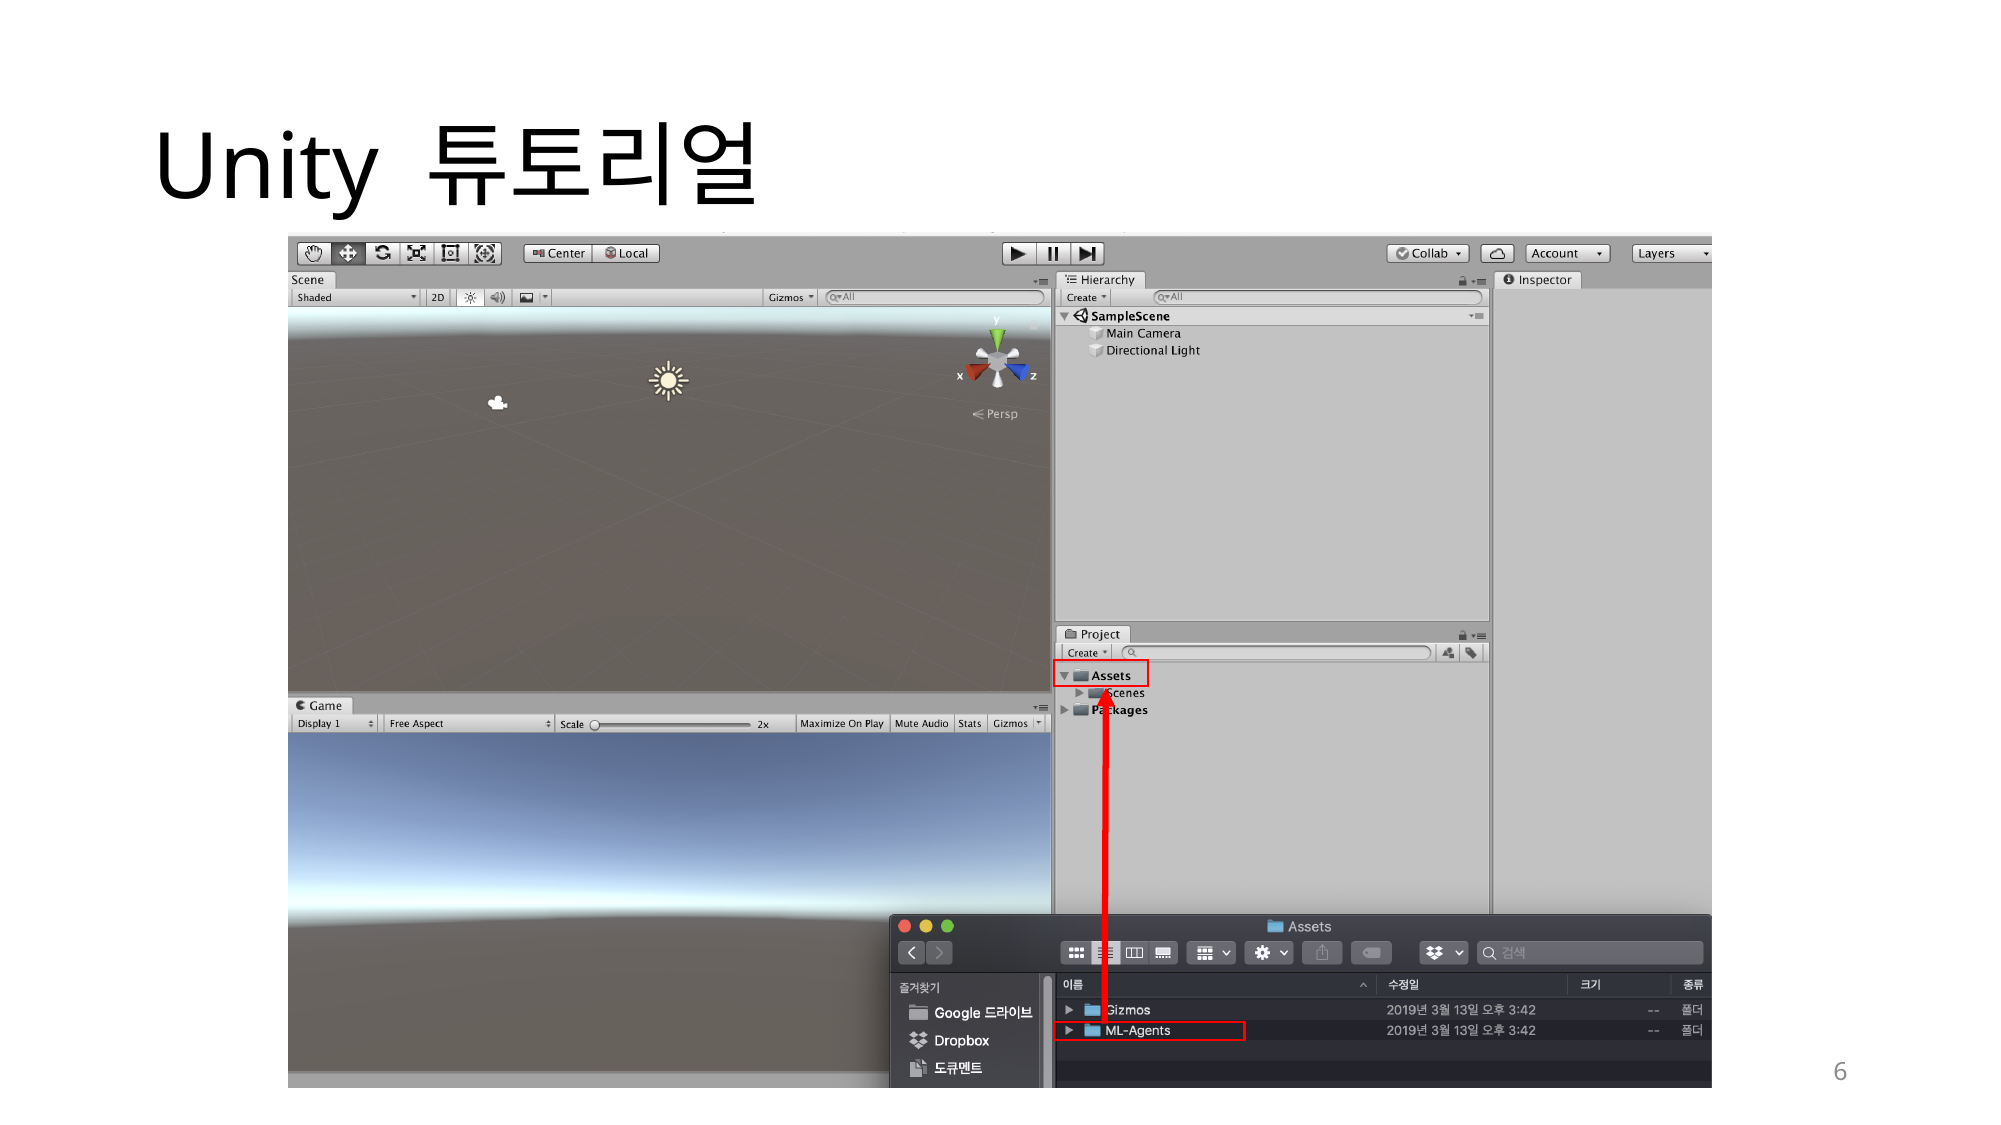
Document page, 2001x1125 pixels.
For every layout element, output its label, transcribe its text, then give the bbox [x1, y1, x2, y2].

title Unity 튜토리얼 [137, 59, 1863, 278]
picture [288, 232, 1712, 1088]
slide_number 6 [1412, 1042, 1863, 1103]
